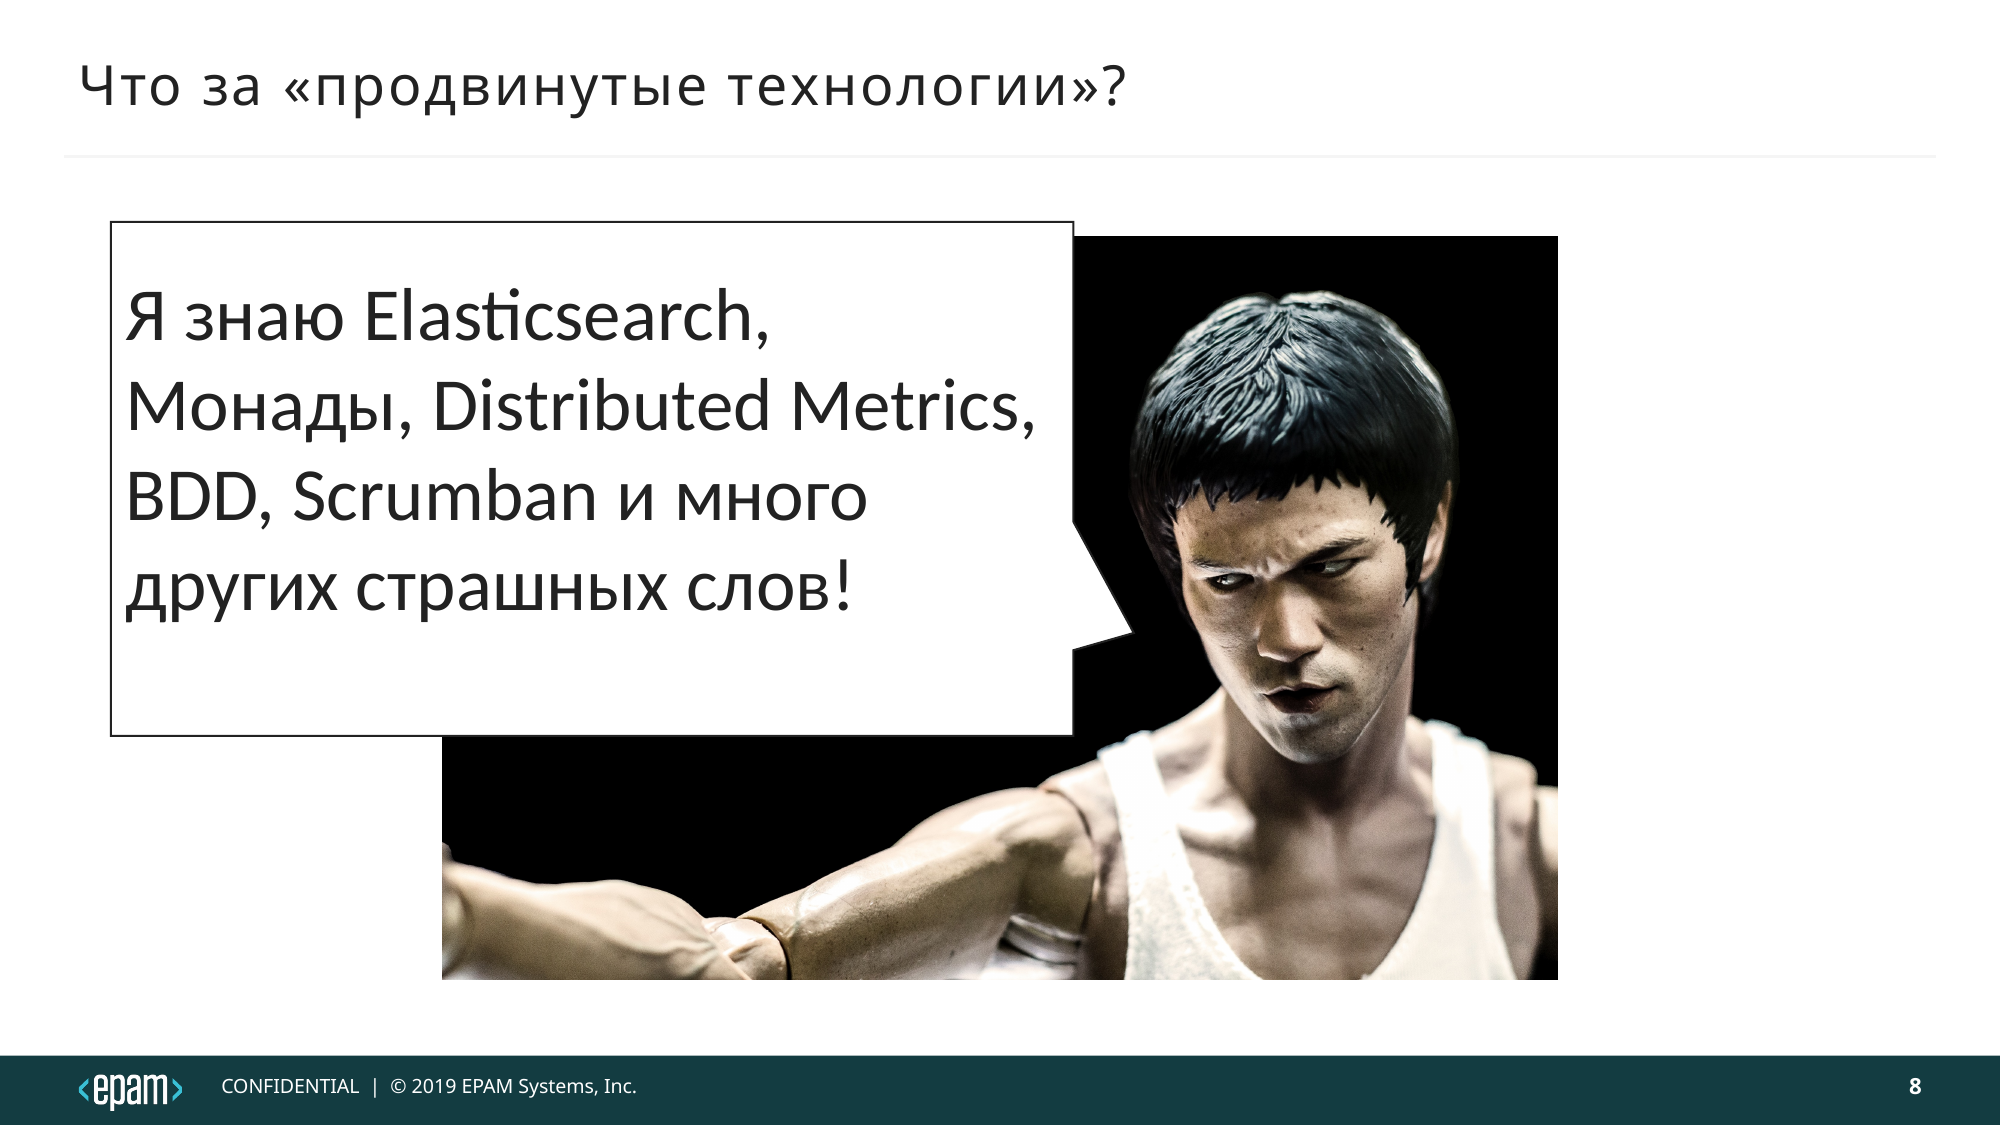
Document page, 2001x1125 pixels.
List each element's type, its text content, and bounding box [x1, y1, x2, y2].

slide_number 8 [1621, 1055, 1922, 1125]
title Что за «продвинутые технологии»? [78, 50, 1922, 116]
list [442, 236, 1558, 980]
text_box Я знаю Elasticsearch, Монады, Distributed Metrics, BDD, Scrumban и много других страшных слов! [109, 220, 1075, 737]
